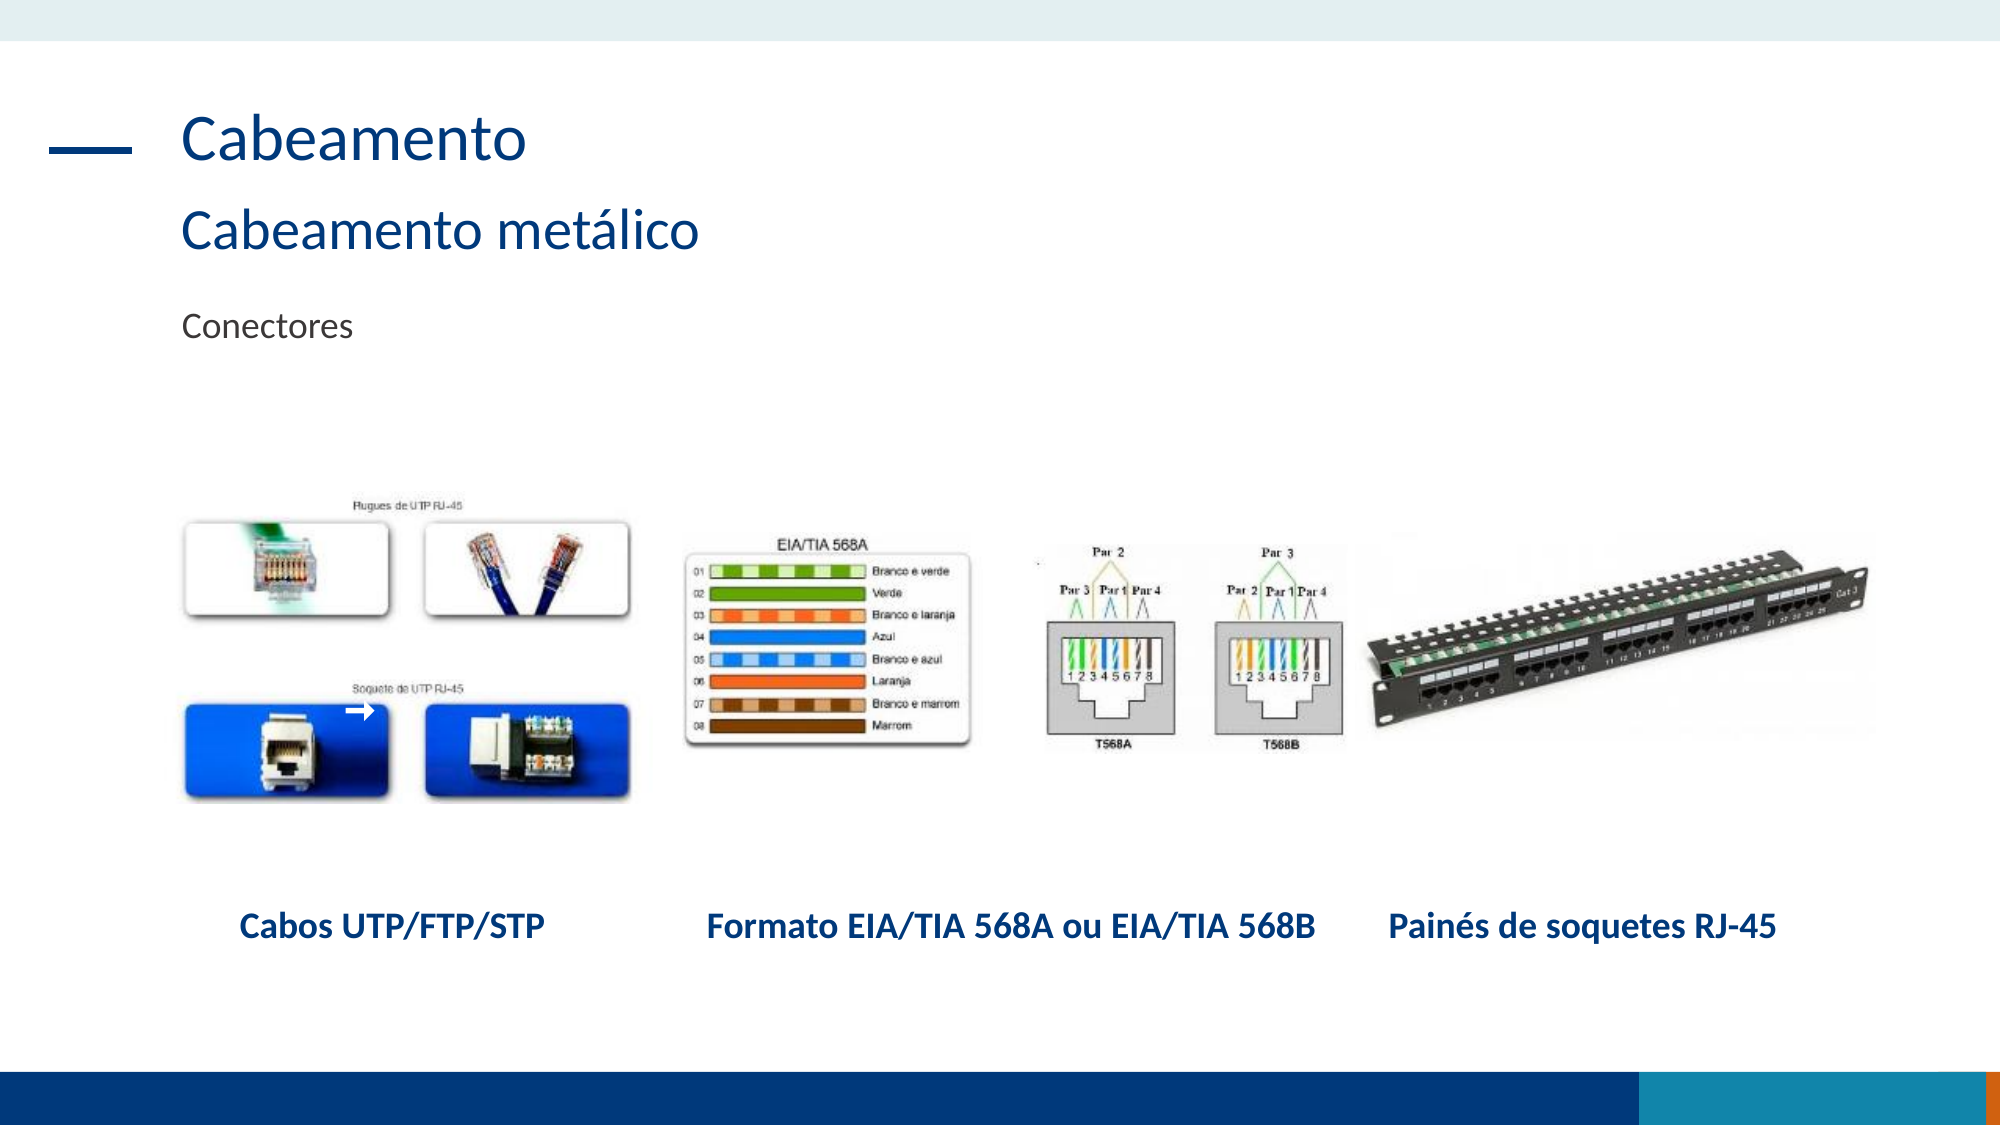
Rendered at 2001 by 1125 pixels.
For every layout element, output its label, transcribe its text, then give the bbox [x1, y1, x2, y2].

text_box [147, 491, 1876, 955]
list Cabeamento [167, 95, 1833, 237]
text_box Cabeamento metálico [167, 191, 1479, 281]
text_box Conectores [167, 293, 1833, 354]
